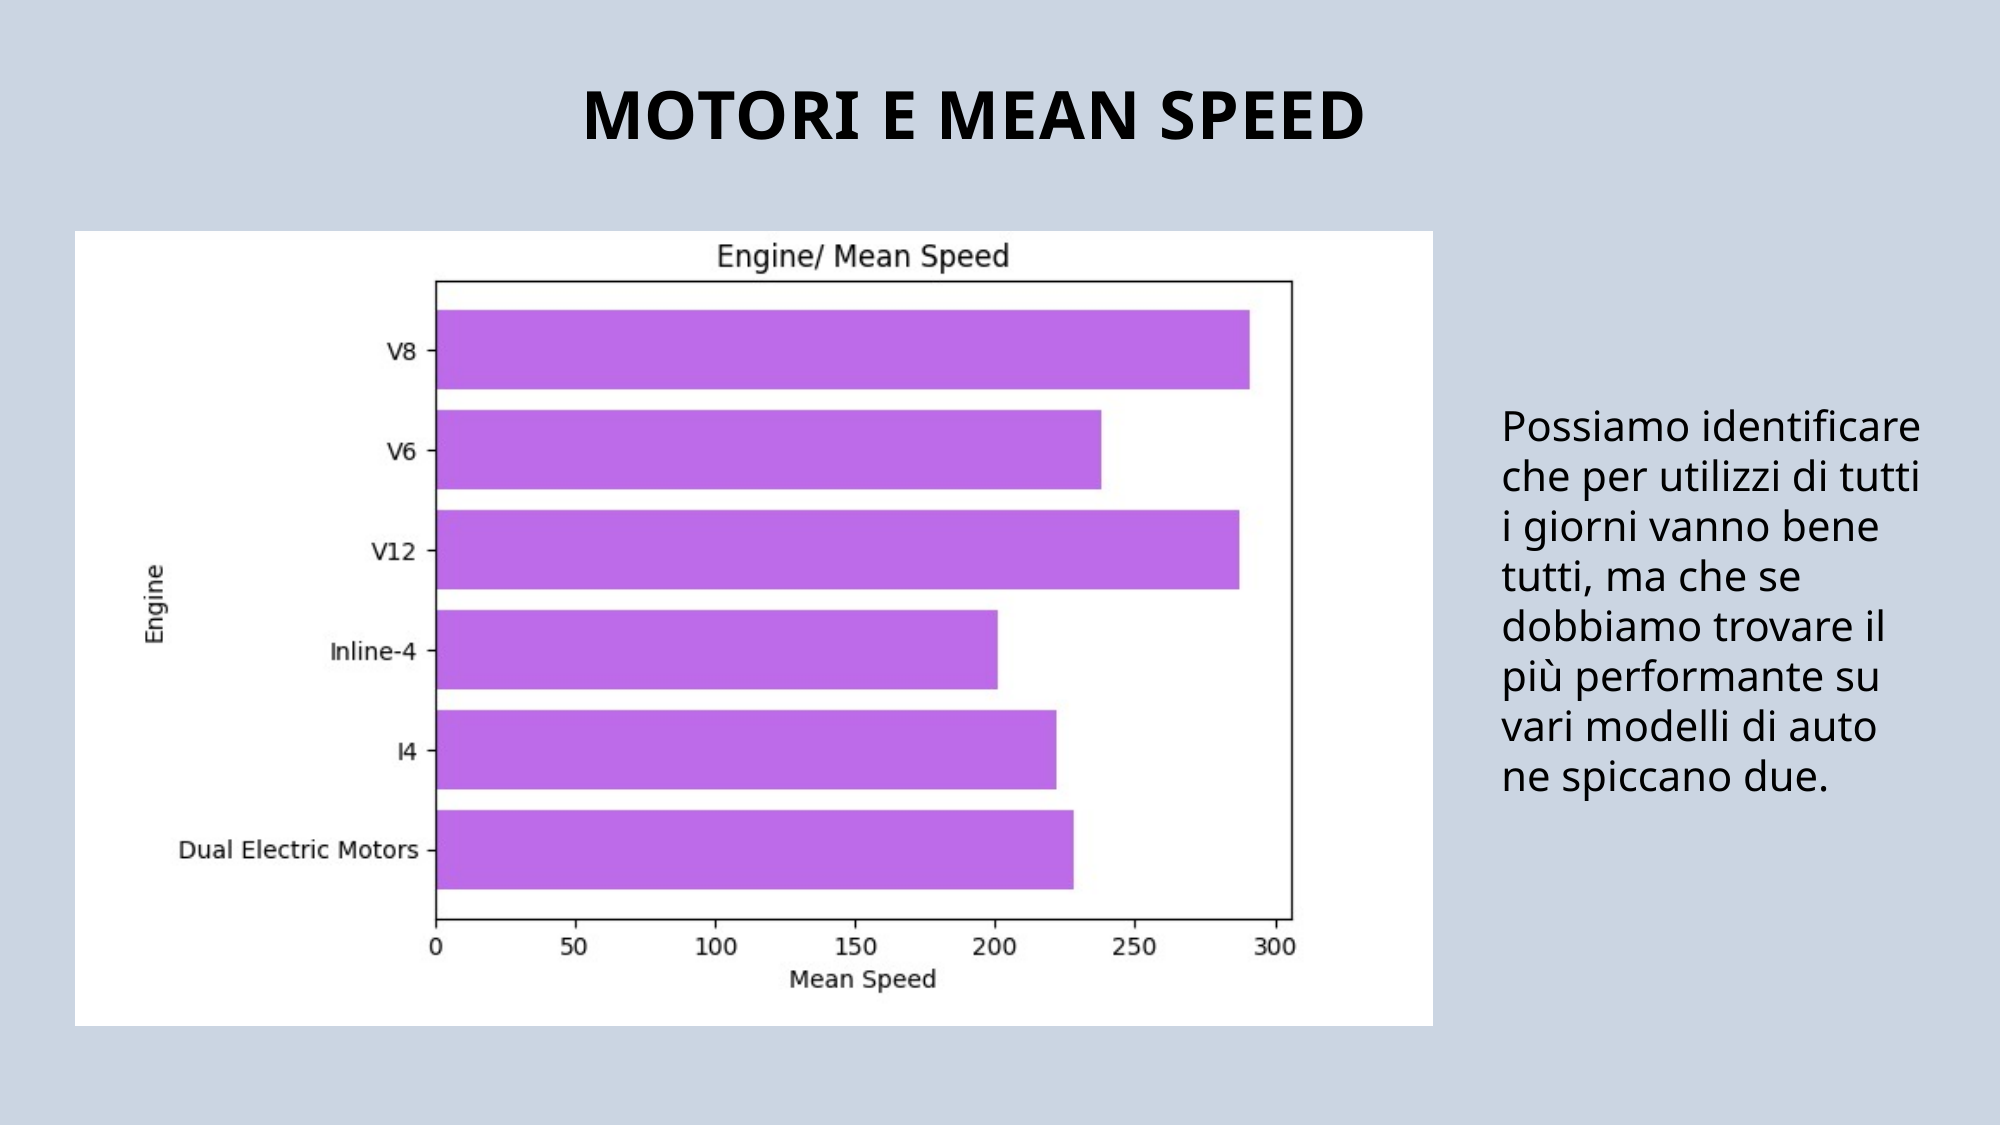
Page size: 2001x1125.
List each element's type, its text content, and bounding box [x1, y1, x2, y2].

text_box Possiamo identificare che per utilizzi di tutti i giorni vanno bene tutti, ma che se dobbiamo trovare il più performante su vari modelli di auto ne spiccano due. [1486, 392, 1943, 808]
title Motori e MEAN speed [566, 26, 1433, 162]
picture [75, 230, 1433, 1026]
